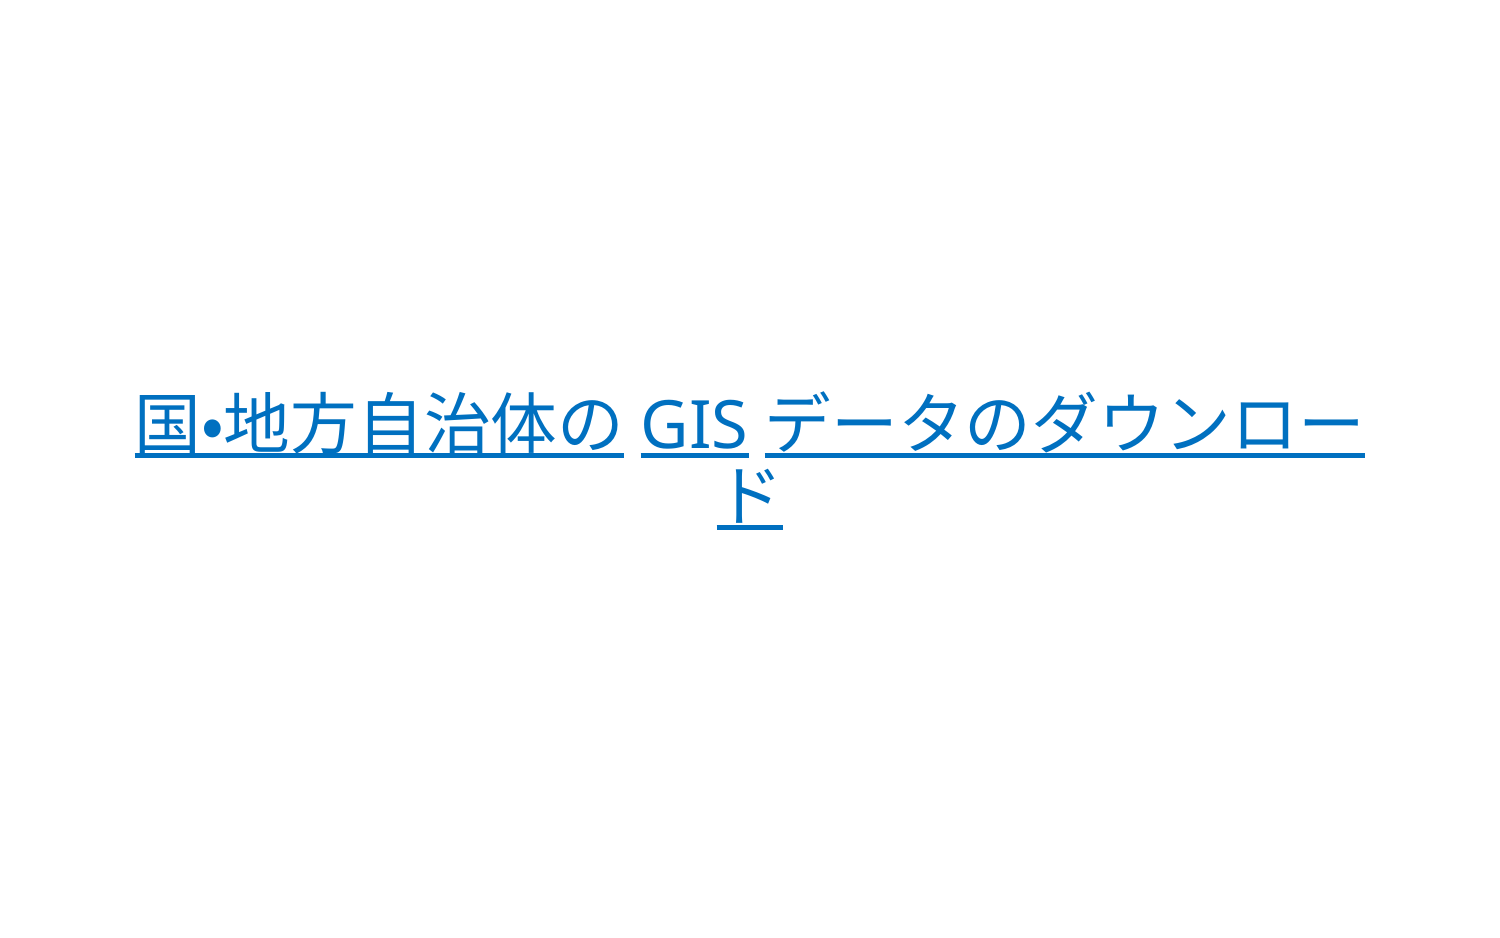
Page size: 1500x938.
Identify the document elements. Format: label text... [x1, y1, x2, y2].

title 国・地方自治体のGISデータのダウンロード [103, 421, 1397, 505]
